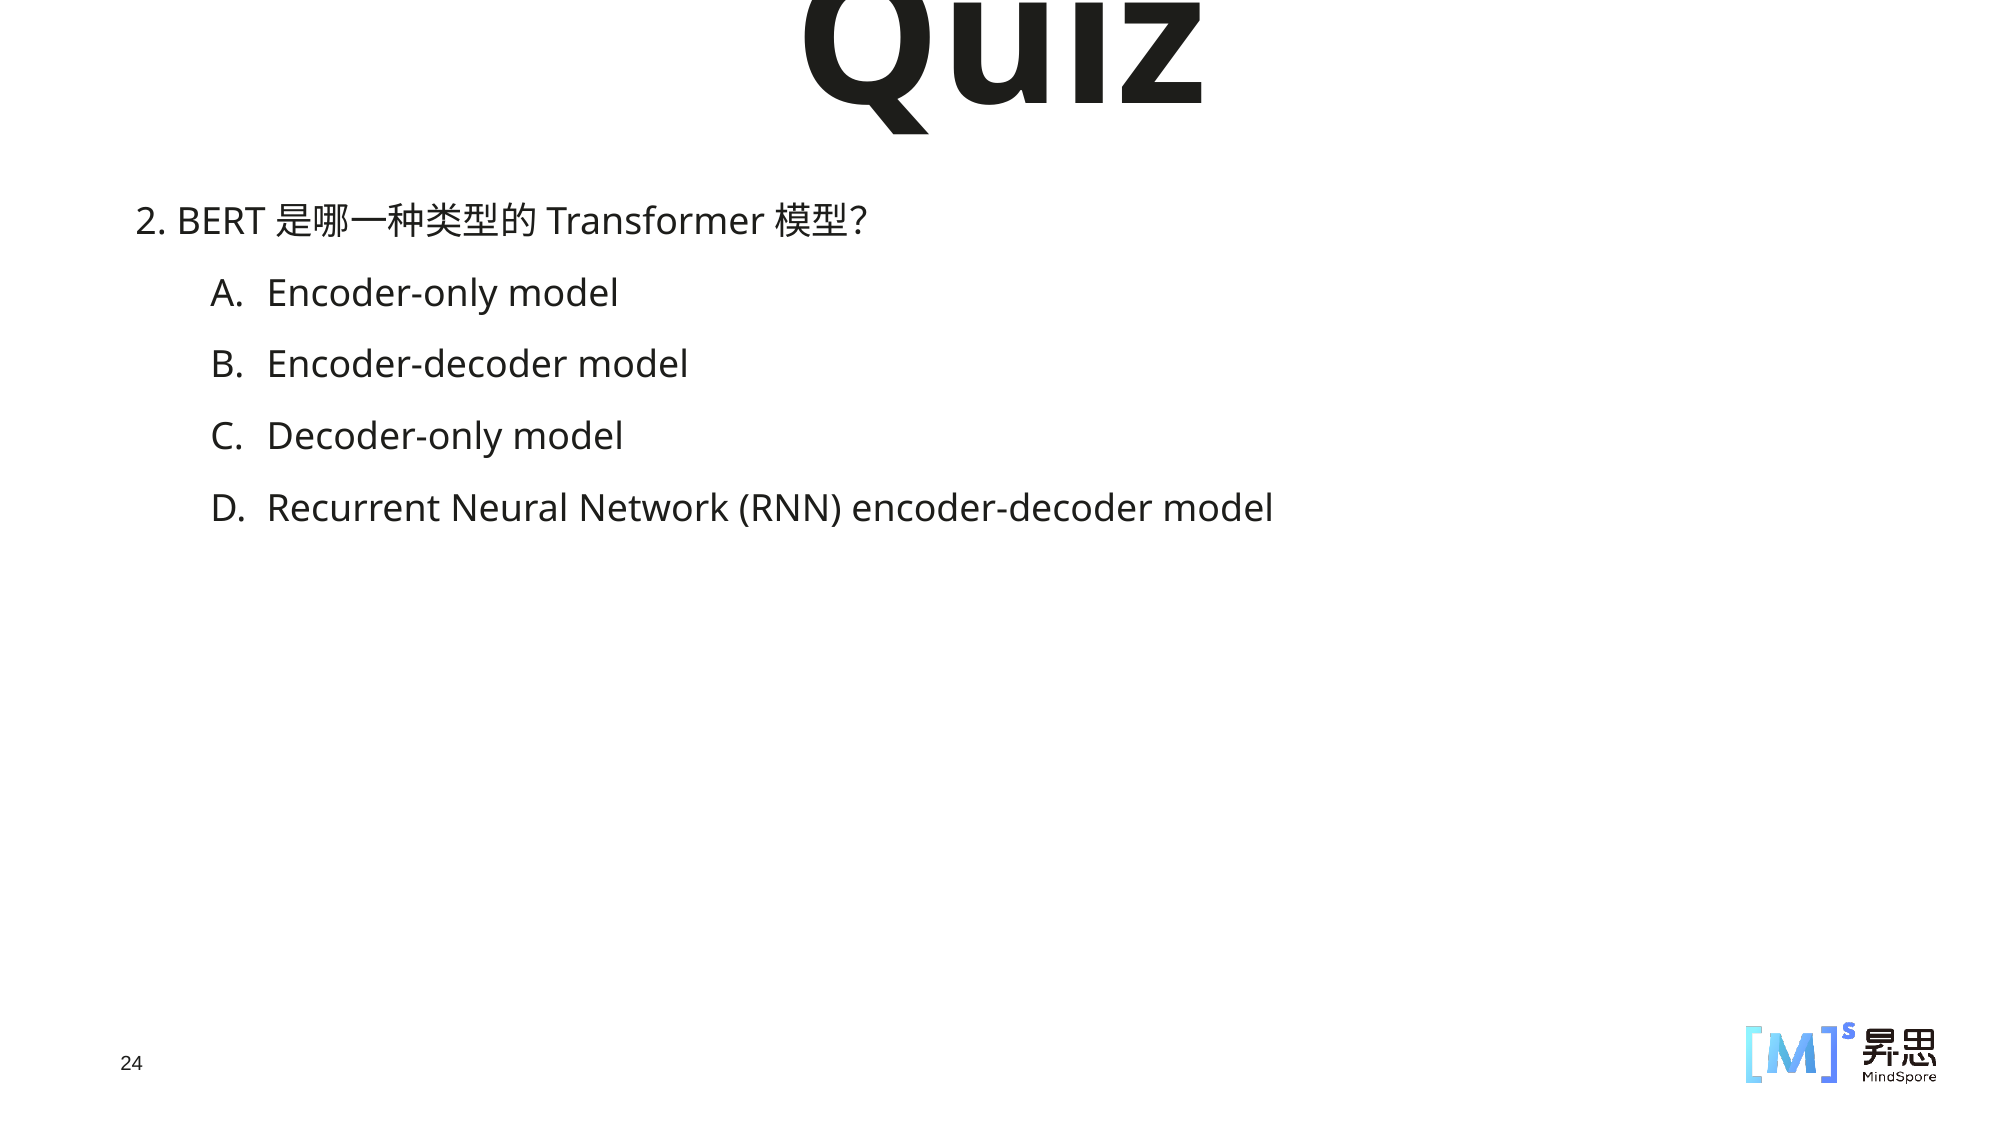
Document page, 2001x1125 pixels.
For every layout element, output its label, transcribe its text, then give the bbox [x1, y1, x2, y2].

text_box 2. BERT是哪一种类型的Transformer模型？ Encoder-only model Encoder-decoder model Decoder-only model Recurrent Neural Network (RNN) encoder-decoder model [120, 162, 1857, 537]
subtitle Quiz [119, 74, 1883, 141]
picture [1742, 1020, 1942, 1086]
